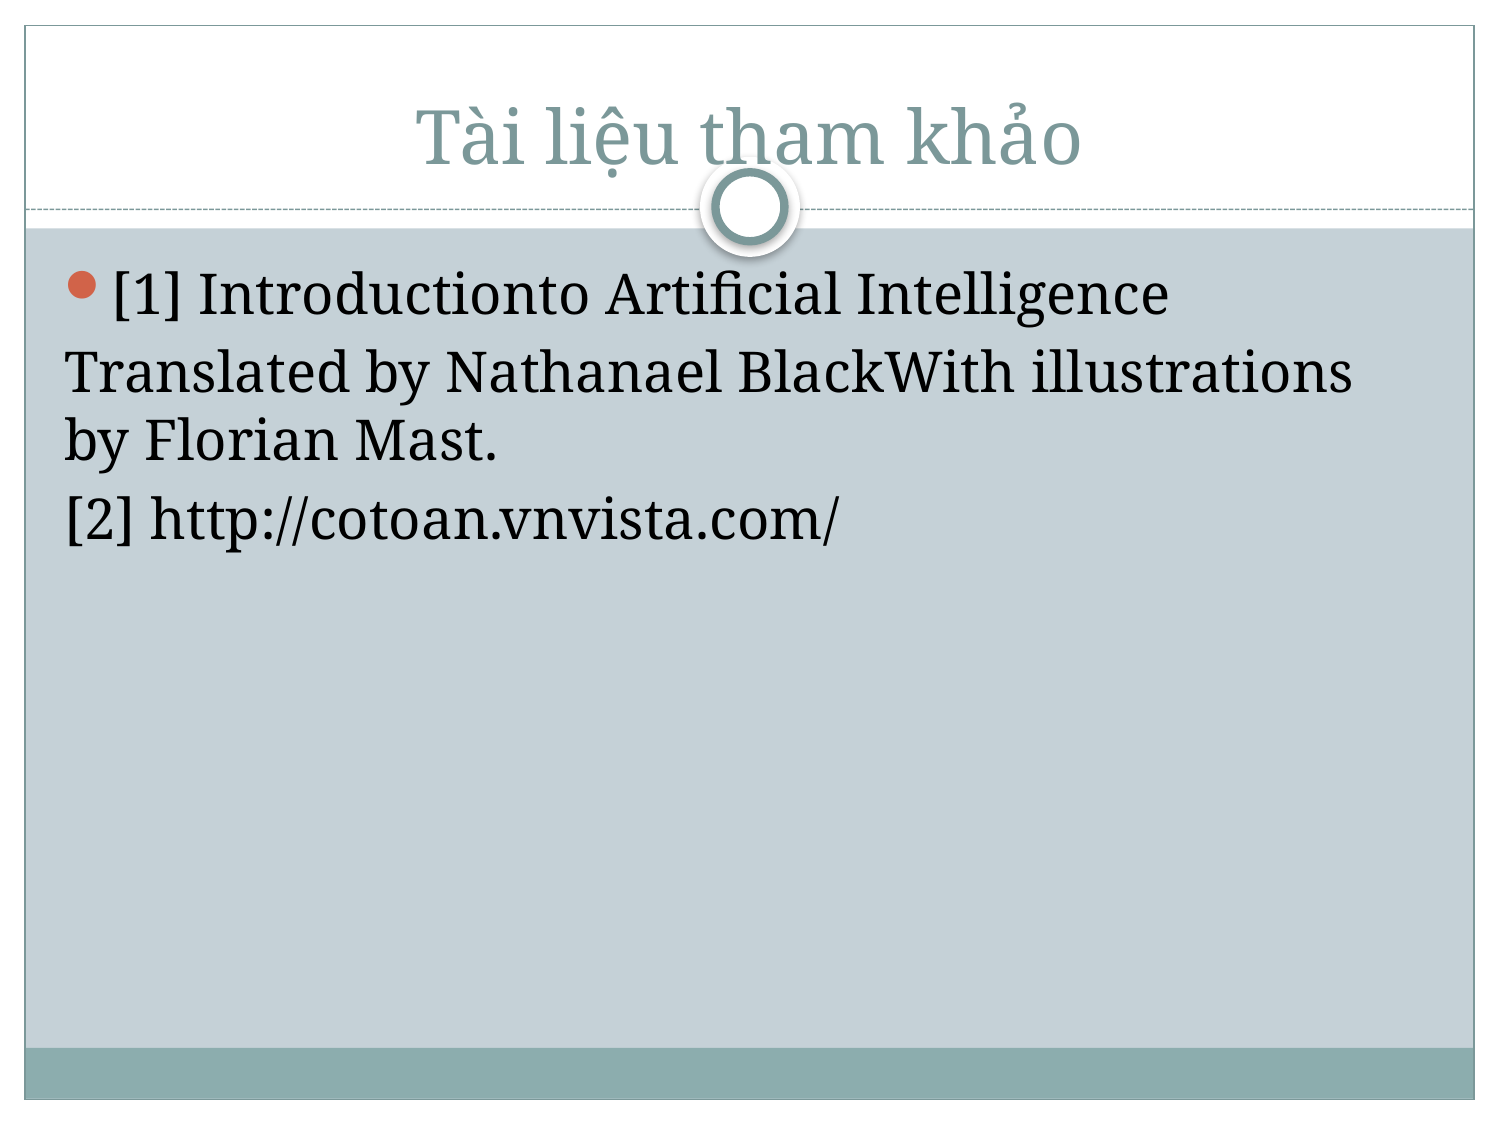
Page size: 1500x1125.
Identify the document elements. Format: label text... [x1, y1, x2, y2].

list [1] Introductionto Artiﬁcial Intelligence Translated by Nathanael BlackWith illustrations by Florian Mast. [2] http://cotoan.vnvista.com/ [49, 250, 1445, 1001]
title Tài liệu tham khảo [50, 62, 1450, 187]
